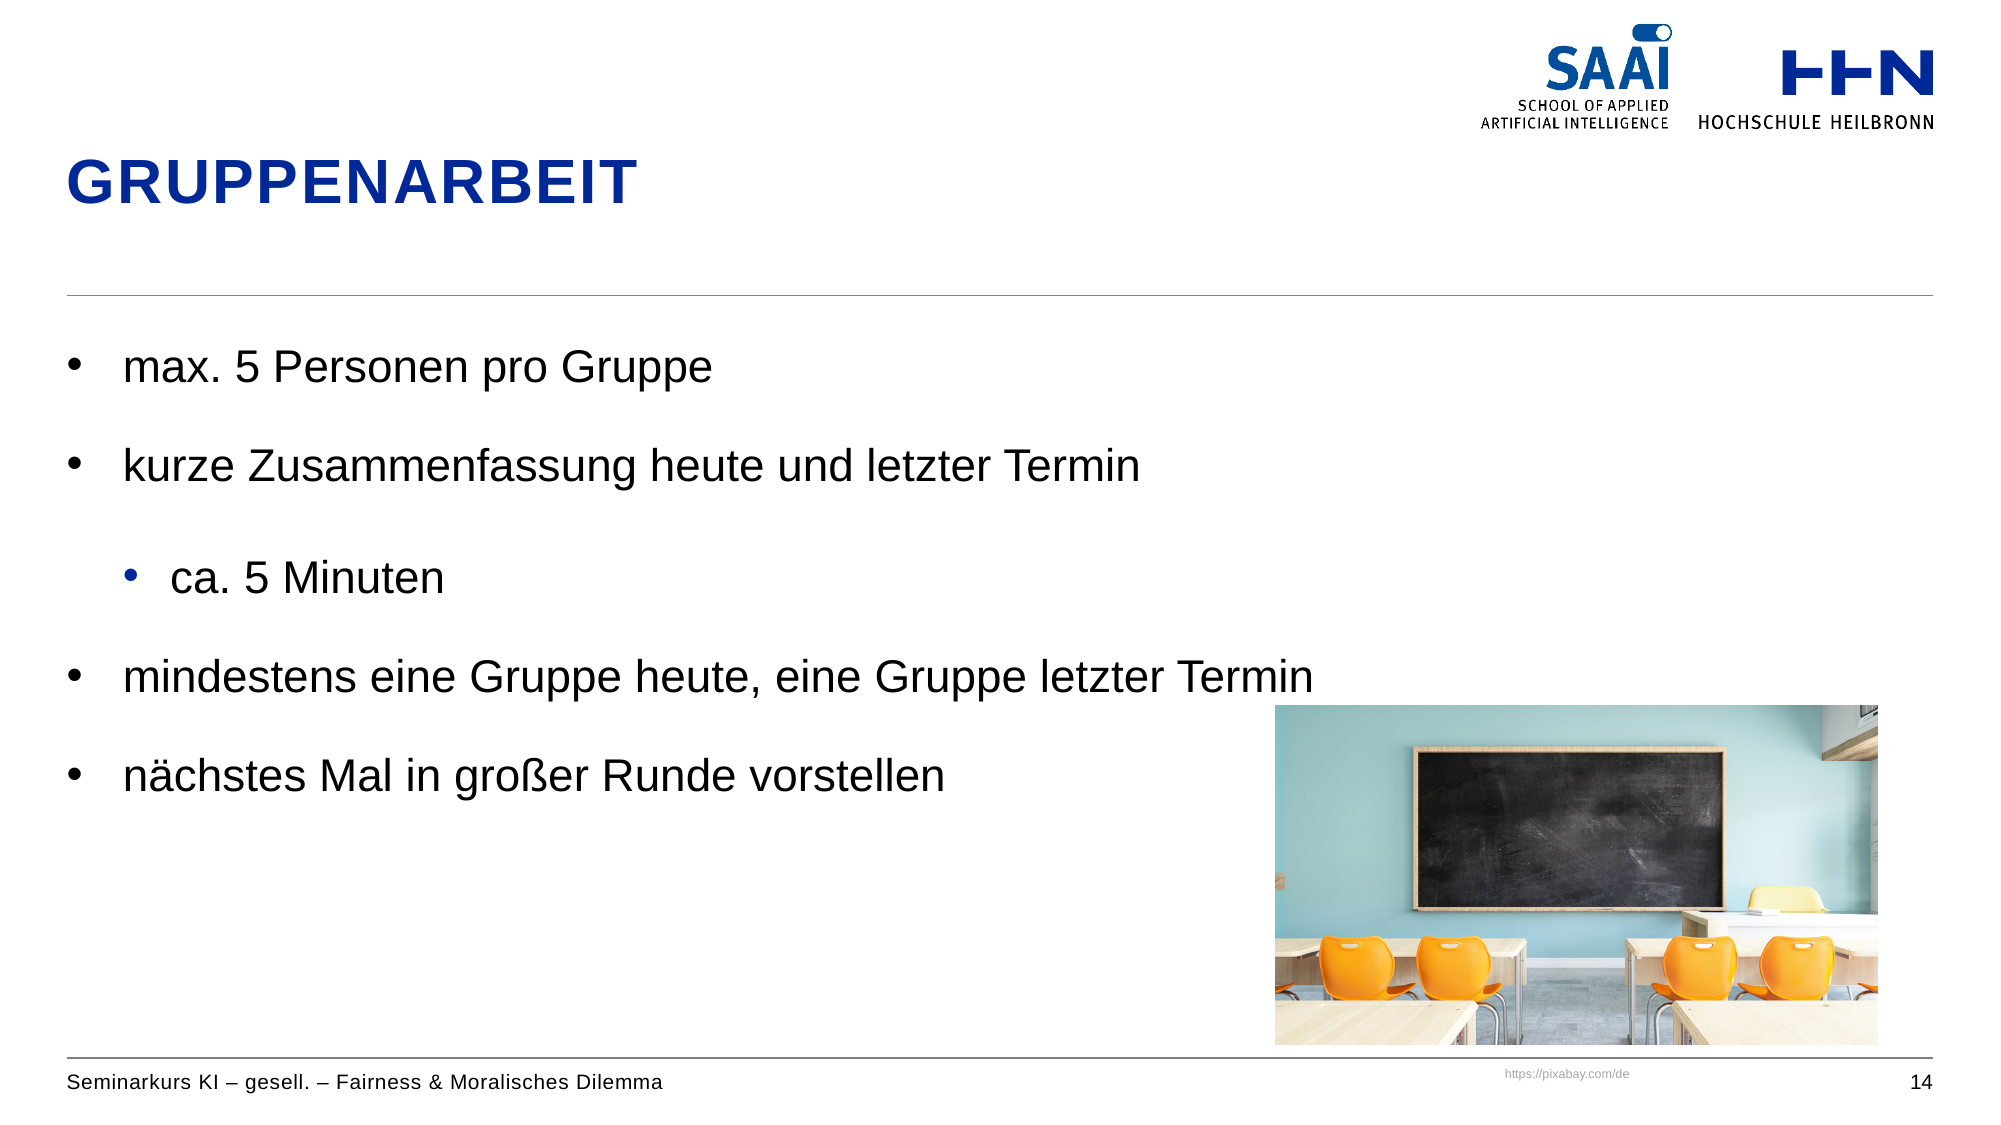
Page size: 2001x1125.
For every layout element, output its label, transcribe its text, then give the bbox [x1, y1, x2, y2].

picture [1274, 705, 1878, 1045]
list max. 5 Personen pro Gruppe kurze Zusammenfassung heute und letzter Termin ca. 5 Minuten mindestens eine Gruppe heute, eine Gruppe letzter Termin nächstes Mal in großer Runde vorstellen [66, 333, 1933, 1025]
title Gruppenarbeit [66, 147, 1933, 290]
footer Seminarkurs KI – gesell. – Fairness & Moralisches Dilemma [66, 1068, 1277, 1105]
text_box https://pixabay.com/de [1274, 1058, 1860, 1089]
slide_number 14 [1621, 1068, 1933, 1105]
picture [1476, 5, 1677, 147]
